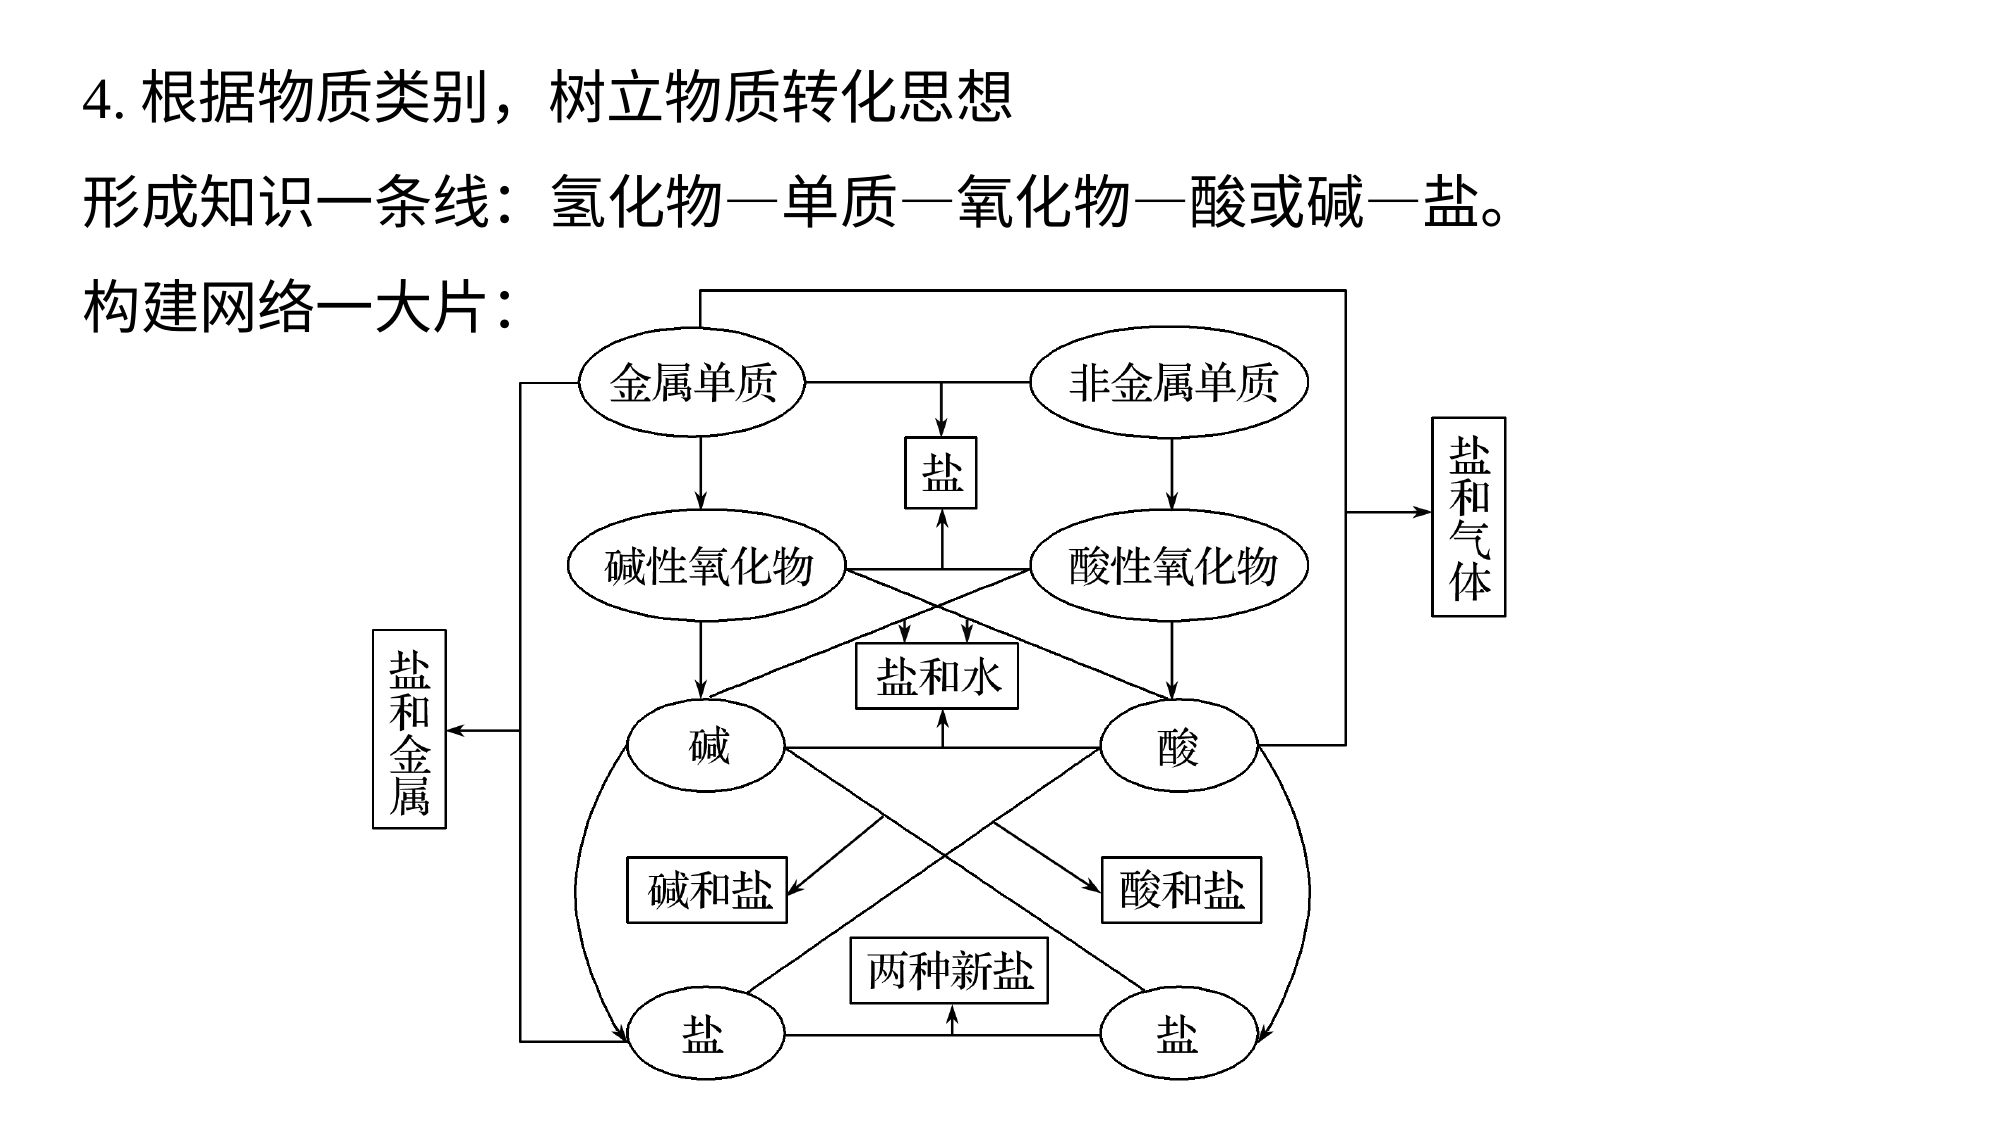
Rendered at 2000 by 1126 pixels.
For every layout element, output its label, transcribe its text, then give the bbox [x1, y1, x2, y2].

picture [359, 275, 1521, 1094]
text_box 4.根据物质类别，树立物质转化思想 形成知识一条线：氢化物—单质—氧化物—酸或碱—盐。 构建网络一大片： [62, 15, 1931, 351]
